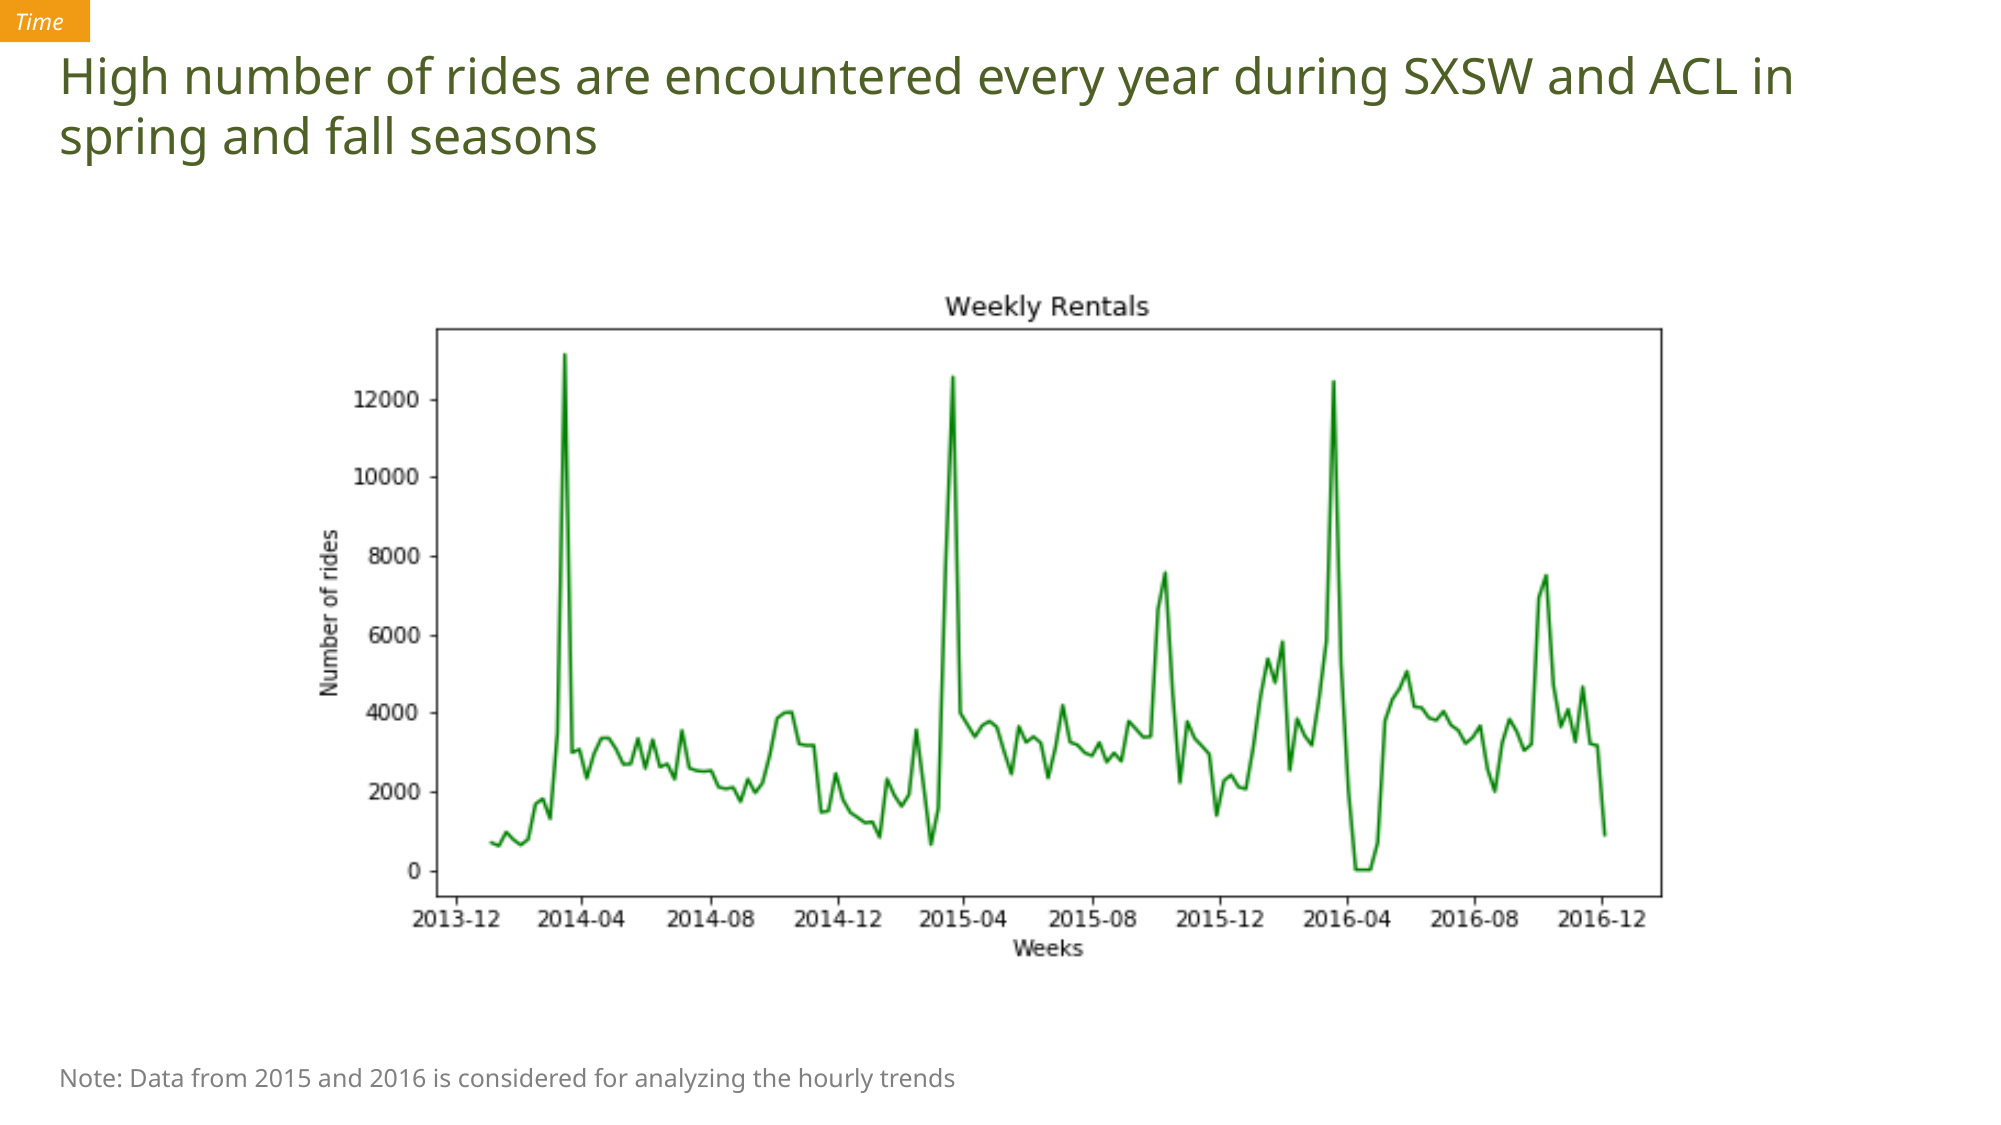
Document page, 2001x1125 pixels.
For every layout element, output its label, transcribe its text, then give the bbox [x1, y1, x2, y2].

text_box Time [0, 0, 91, 43]
text_box Note: Data from 2015 and 2016 is considered for analyzing the hourly trends [44, 1055, 1964, 1101]
picture [238, 238, 1819, 990]
text_box High number of rides are encountered every year during SXSW and ACL in spring and fall seasons [44, 36, 1964, 172]
